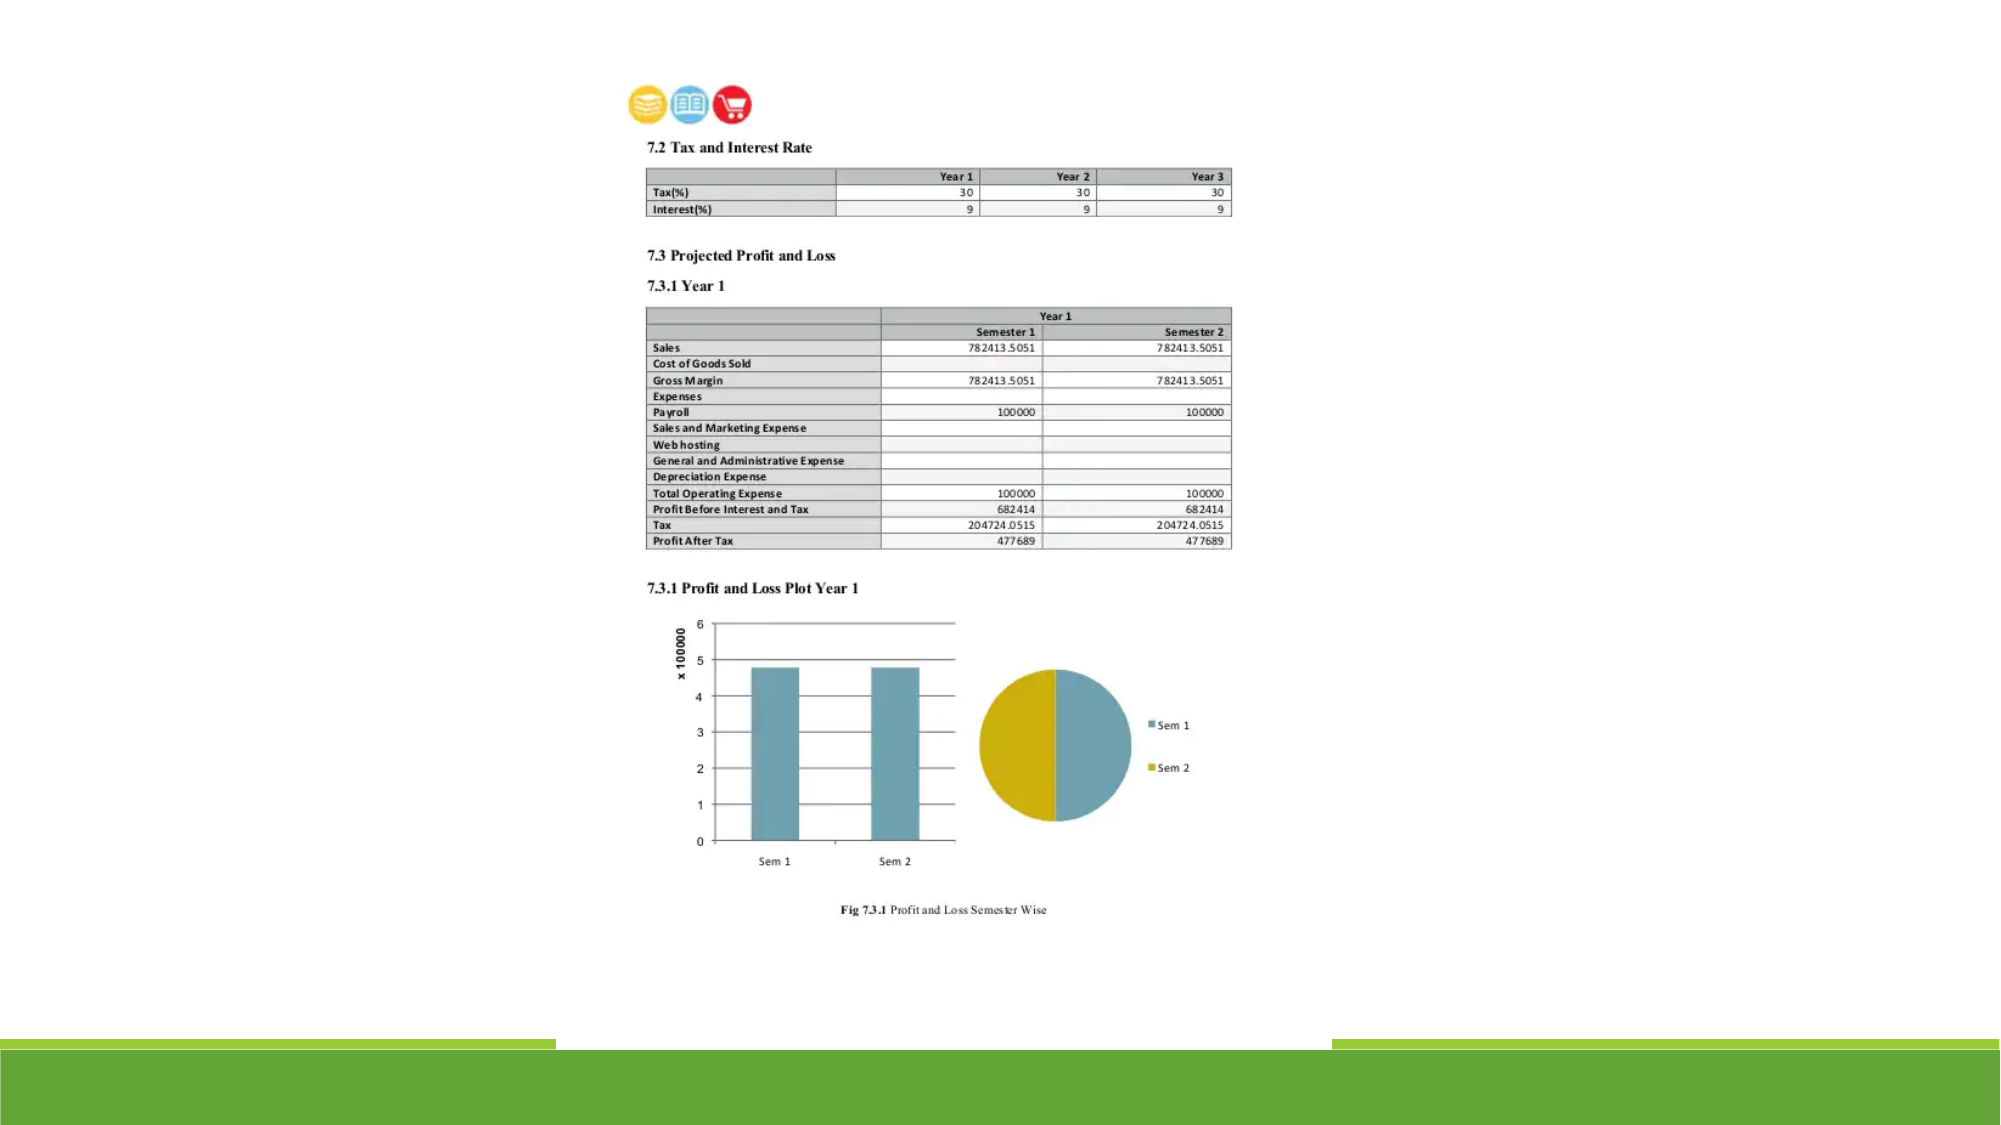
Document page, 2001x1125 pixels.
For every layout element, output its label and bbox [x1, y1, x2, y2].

picture [555, 46, 1332, 1051]
